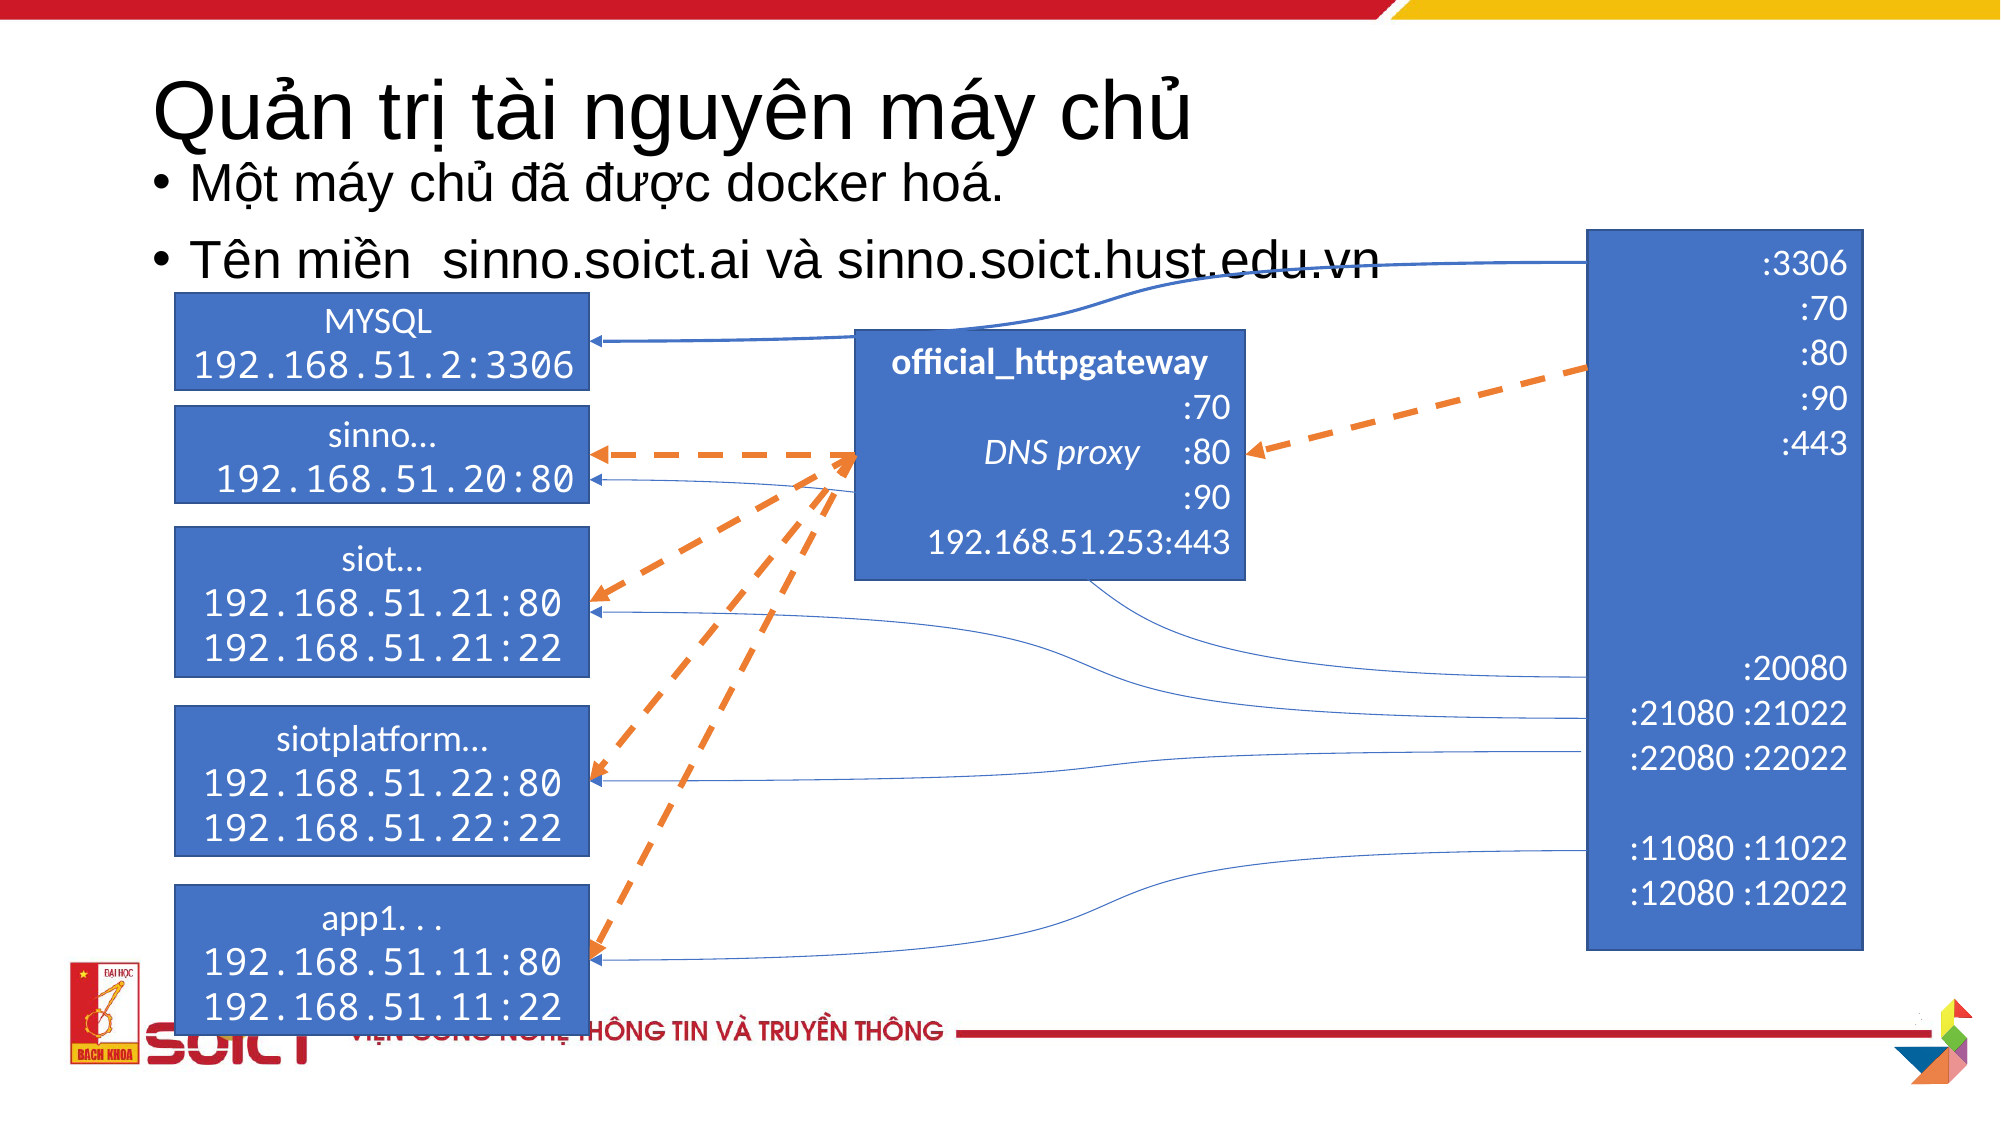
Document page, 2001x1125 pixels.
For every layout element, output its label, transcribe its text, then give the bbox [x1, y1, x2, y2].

picture [0, 0, 2001, 1125]
title Quản trị tài nguyên máy chủ [137, 59, 1863, 148]
text_box siot… 192.168.51.21:80 192.168.51.21:22 [174, 526, 589, 678]
text_box sinno… 192.168.51.20:80 [174, 405, 590, 504]
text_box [855, 612, 1588, 719]
text_box official_httpgateway :70 DNS proxy :80 :90 192.168.51.253:443 [854, 342, 1246, 479]
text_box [1245, 367, 1588, 455]
text_box :3306 :70 :80 :90 :443 :20080 :21080 :21022 :22080 :22022 :11080 :11022 :12080 :12022 [1586, 229, 1864, 951]
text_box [855, 479, 1588, 612]
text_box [589, 262, 1588, 342]
text_box MYSQL 192.168.51.2:3306 [174, 292, 590, 391]
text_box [589, 454, 855, 961]
list Một máy chủ đã được docker hoá. Tên miền sinno.soict.ai và sinno.soict.hust.edu.vn [137, 148, 1863, 299]
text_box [855, 751, 1582, 781]
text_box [855, 850, 1588, 961]
text_box siotplatform… 192.168.51.22:80 192.168.51.22:22 [174, 705, 589, 857]
text_box app1. . . 192.168.51.11:80 192.168.51.11:22 [174, 884, 590, 1036]
